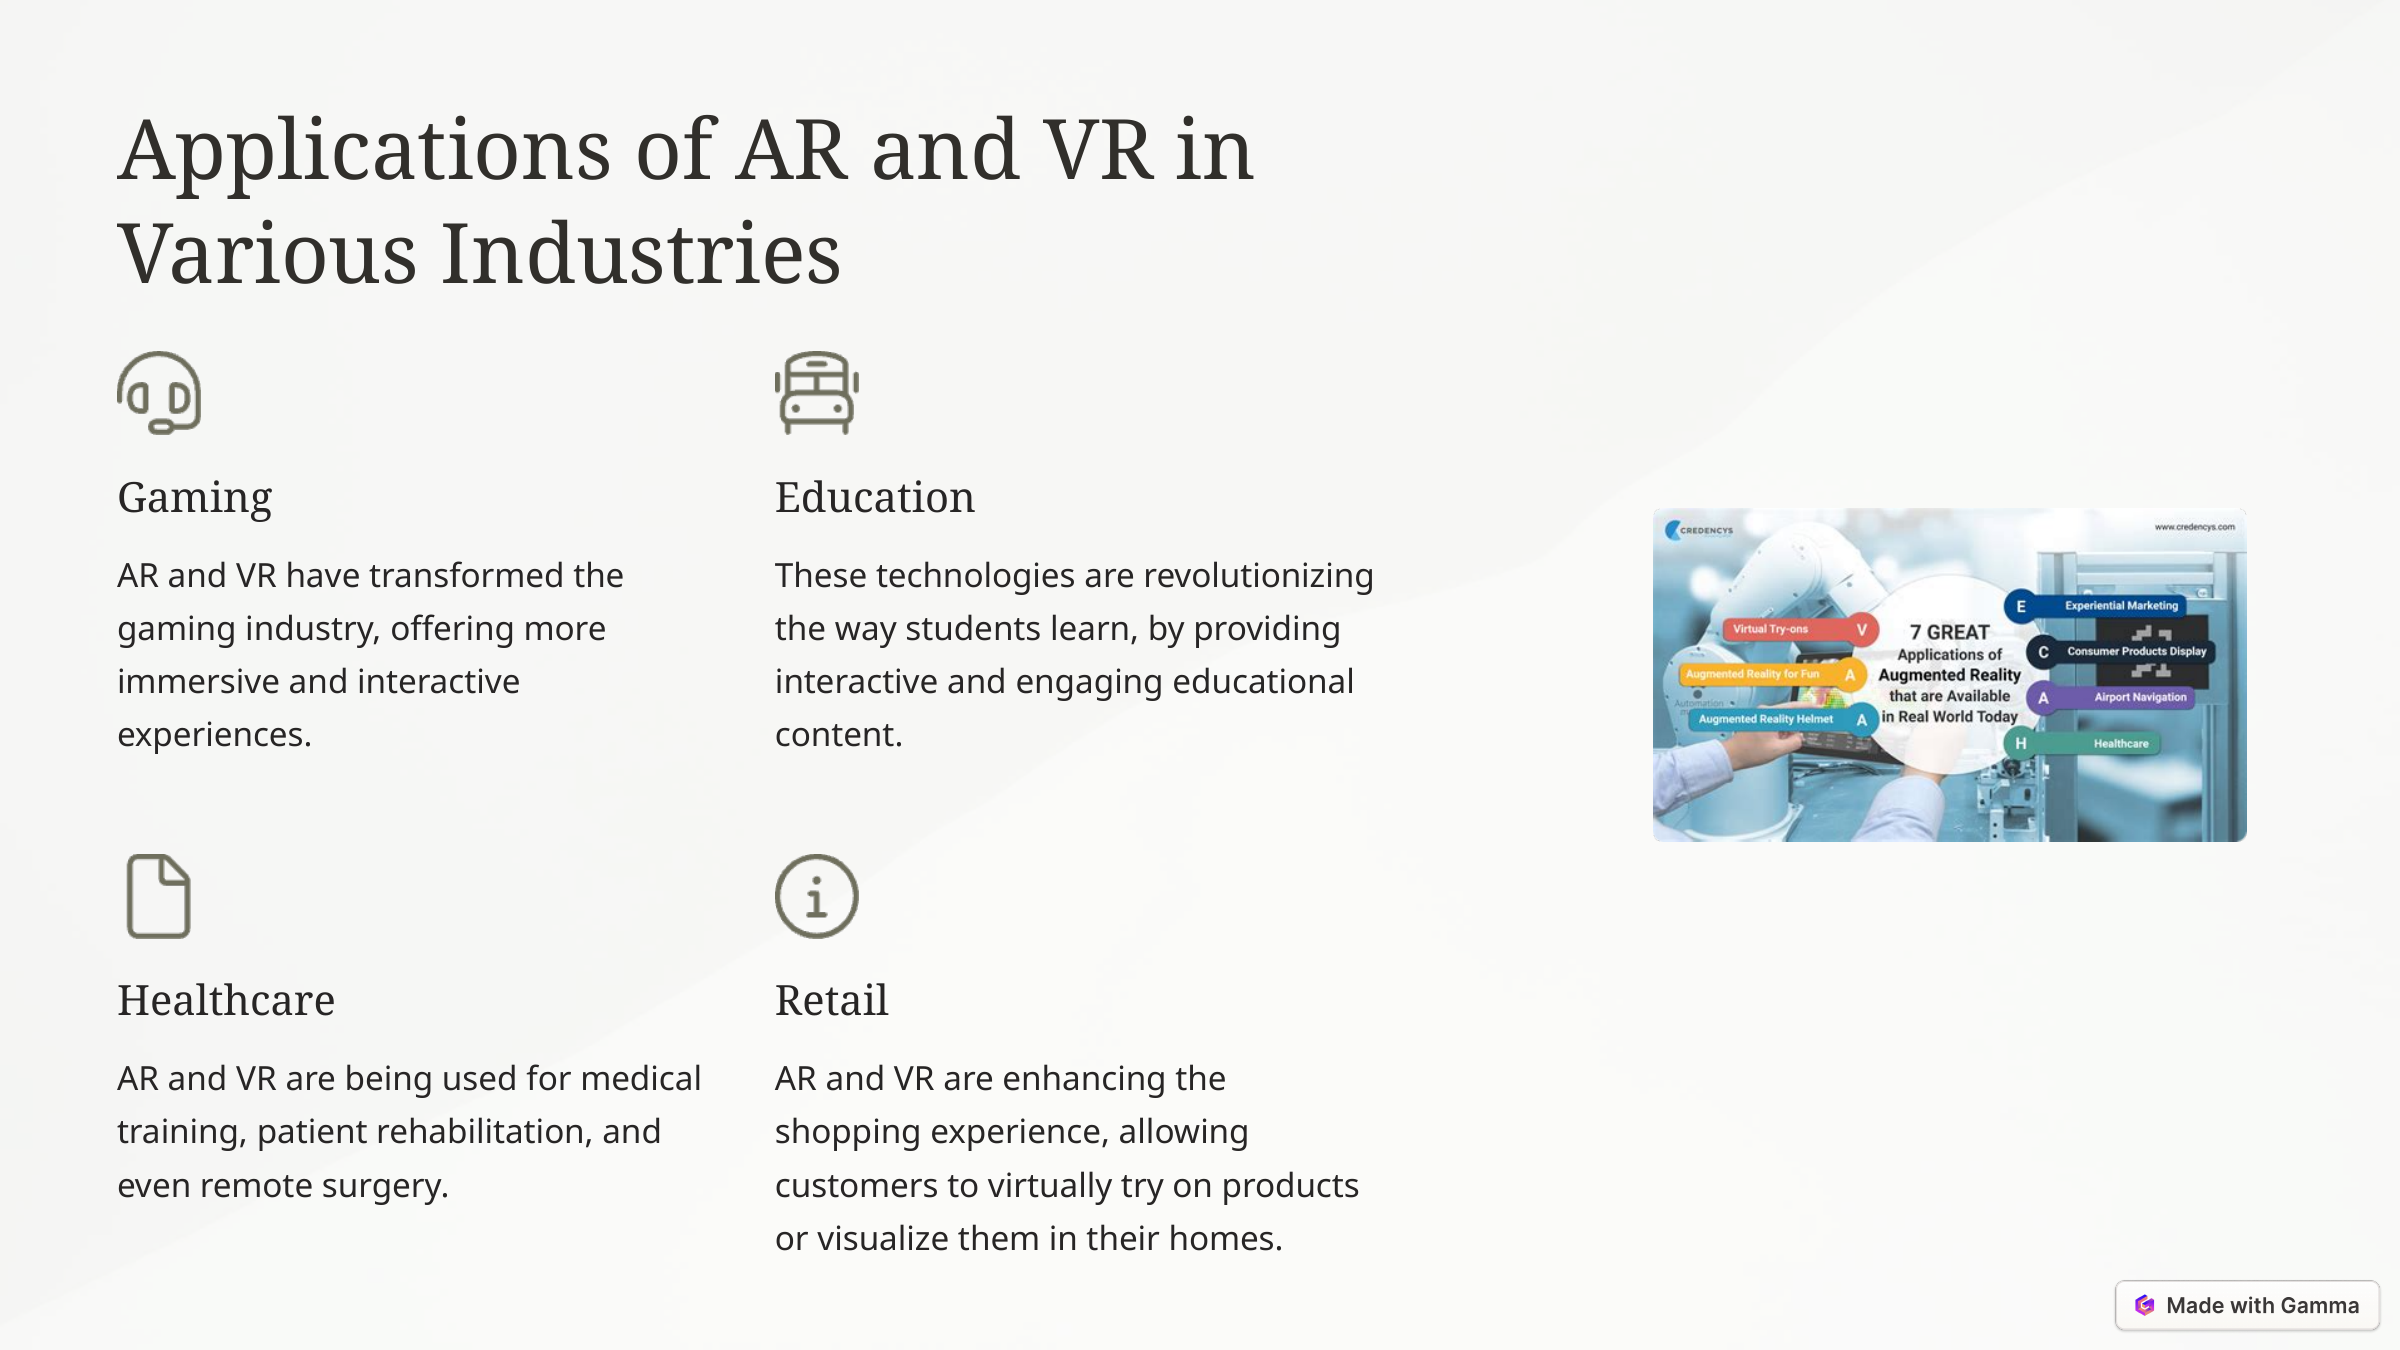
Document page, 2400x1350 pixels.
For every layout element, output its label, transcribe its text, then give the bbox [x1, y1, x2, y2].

text_box Retail [775, 971, 1194, 1025]
picture [116, 854, 201, 939]
picture [116, 351, 201, 435]
text_box AR and VR are being used for medical training, patient rehabilitation, and even remote surgery. [117, 1044, 725, 1205]
picture [1499, 0, 2400, 1350]
text_box AR and VR are enhancing the shopping experience, allowing customers to virtually try on products or visualize them in their homes. [775, 1044, 1383, 1259]
text_box AR and VR have transformed the gaming industry, offering more immersive and interactive experiences. [117, 540, 725, 702]
text_box Applications of AR and VR in Various Industries [117, 91, 1383, 301]
text_box These technologies are revolutionizing the way students learn, by providing interactive and engaging educational content. [775, 540, 1383, 755]
picture [775, 351, 859, 435]
text_box Healthcare [116, 971, 536, 1025]
picture [775, 854, 859, 939]
text_box Gaming [116, 468, 536, 521]
text_box Education [775, 468, 1194, 521]
